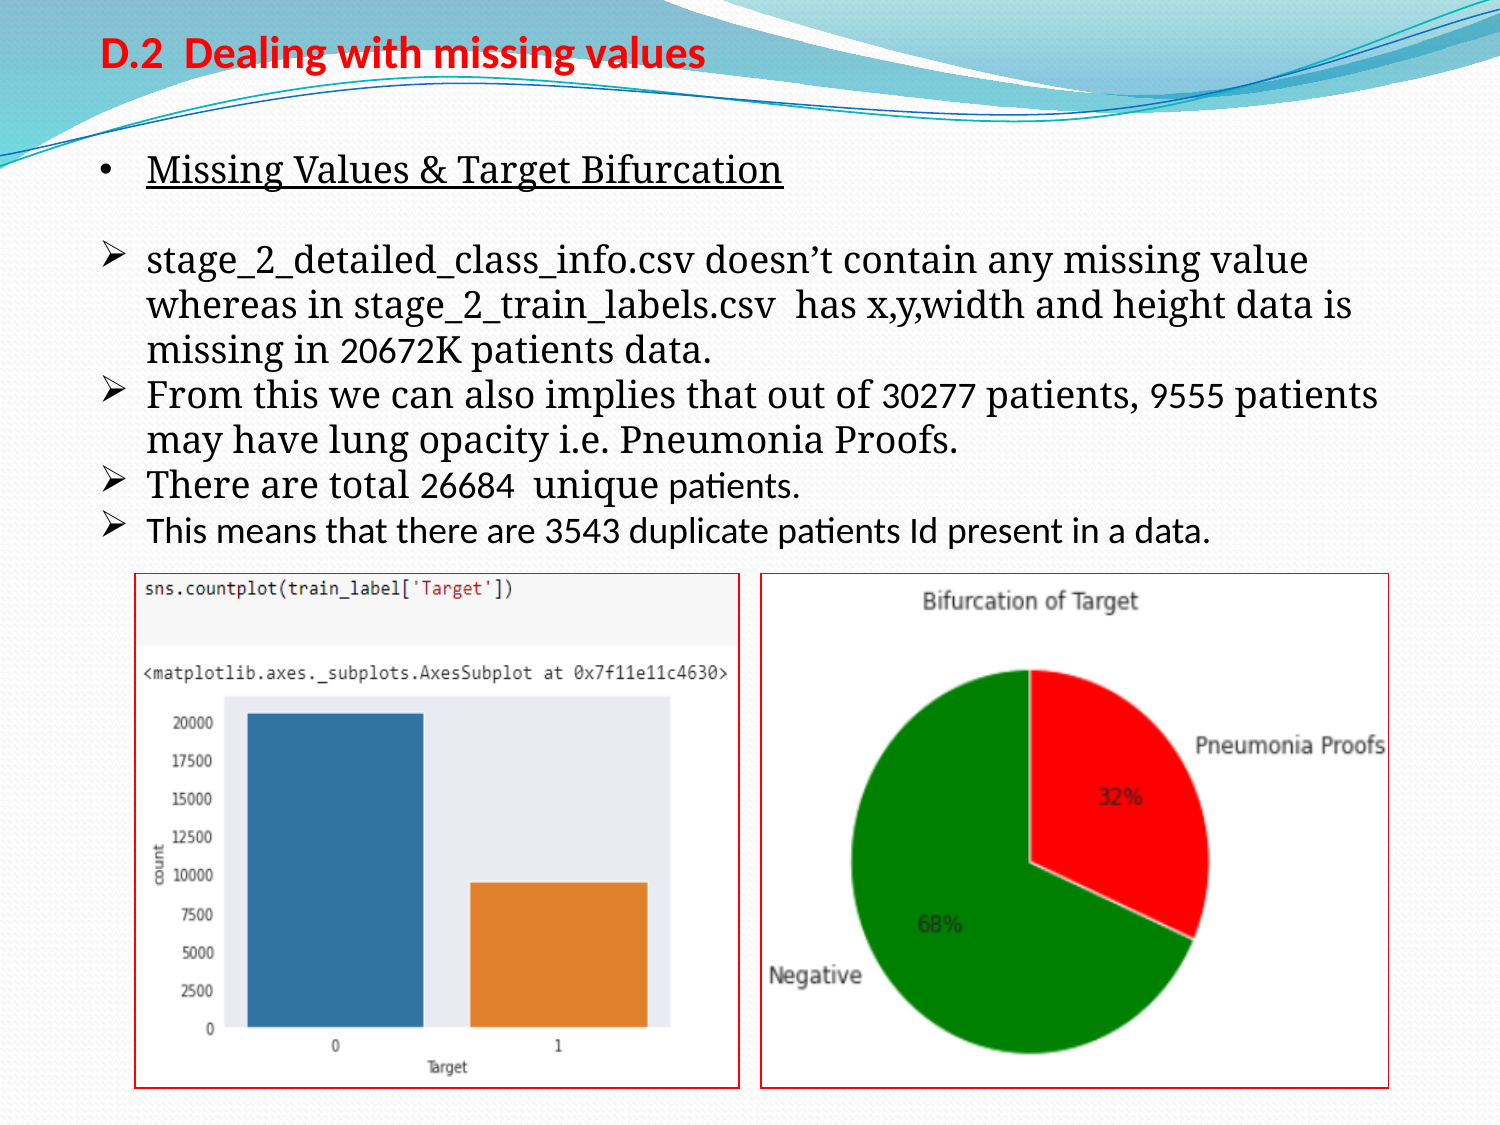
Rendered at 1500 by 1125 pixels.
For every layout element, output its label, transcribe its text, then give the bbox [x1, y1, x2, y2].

picture [135, 574, 739, 1088]
text_box Missing Values & Target Bifurcation stage_2_detailed_class_info.csv doesn’t contain any missing value whereas in stage_2_train_labels.csv has x,y,width and height data is missing in 20672K patients data. From this we can also implies that out of 30277 patients, 9555 patients may have lung opacity i.e. Pneumonia Proofs. There are total 26684 unique patients. This means that there are 3543 duplicate patients Id present in a data. [84, 138, 1400, 559]
picture [761, 574, 1389, 1088]
text_box D.2 Dealing with missing values [100, 7, 755, 78]
